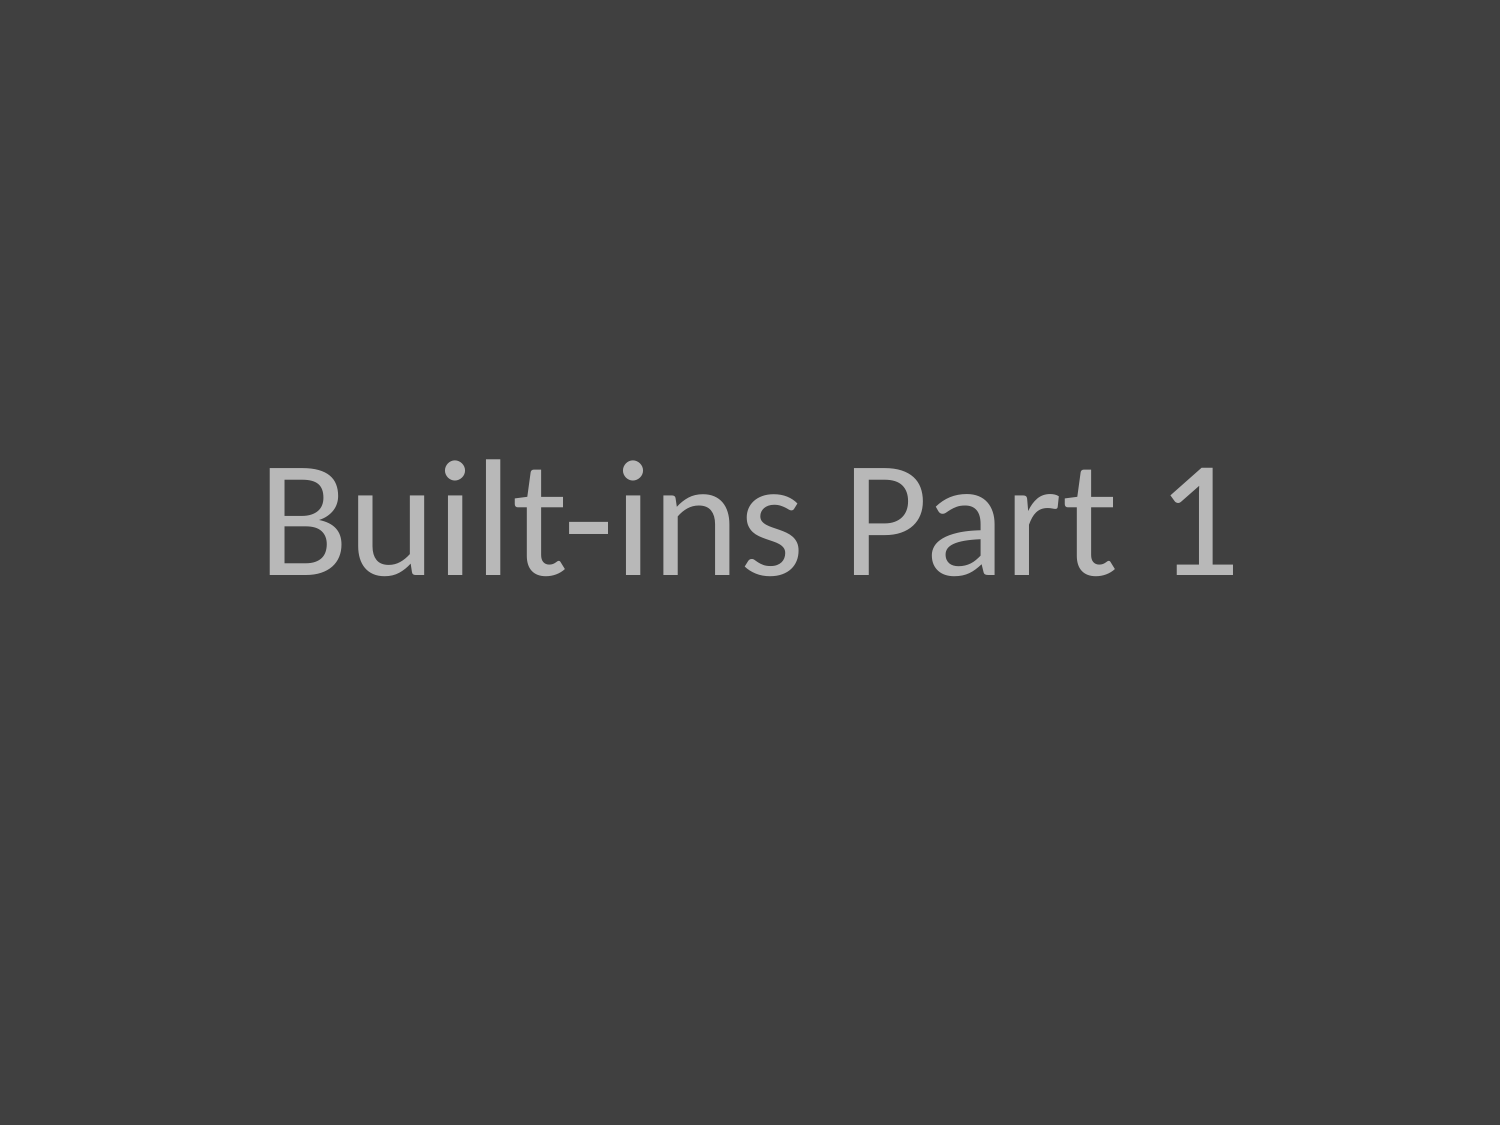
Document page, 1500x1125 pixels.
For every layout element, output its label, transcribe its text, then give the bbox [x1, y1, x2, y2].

list Built-ins Part 1 [103, 12, 1397, 1125]
